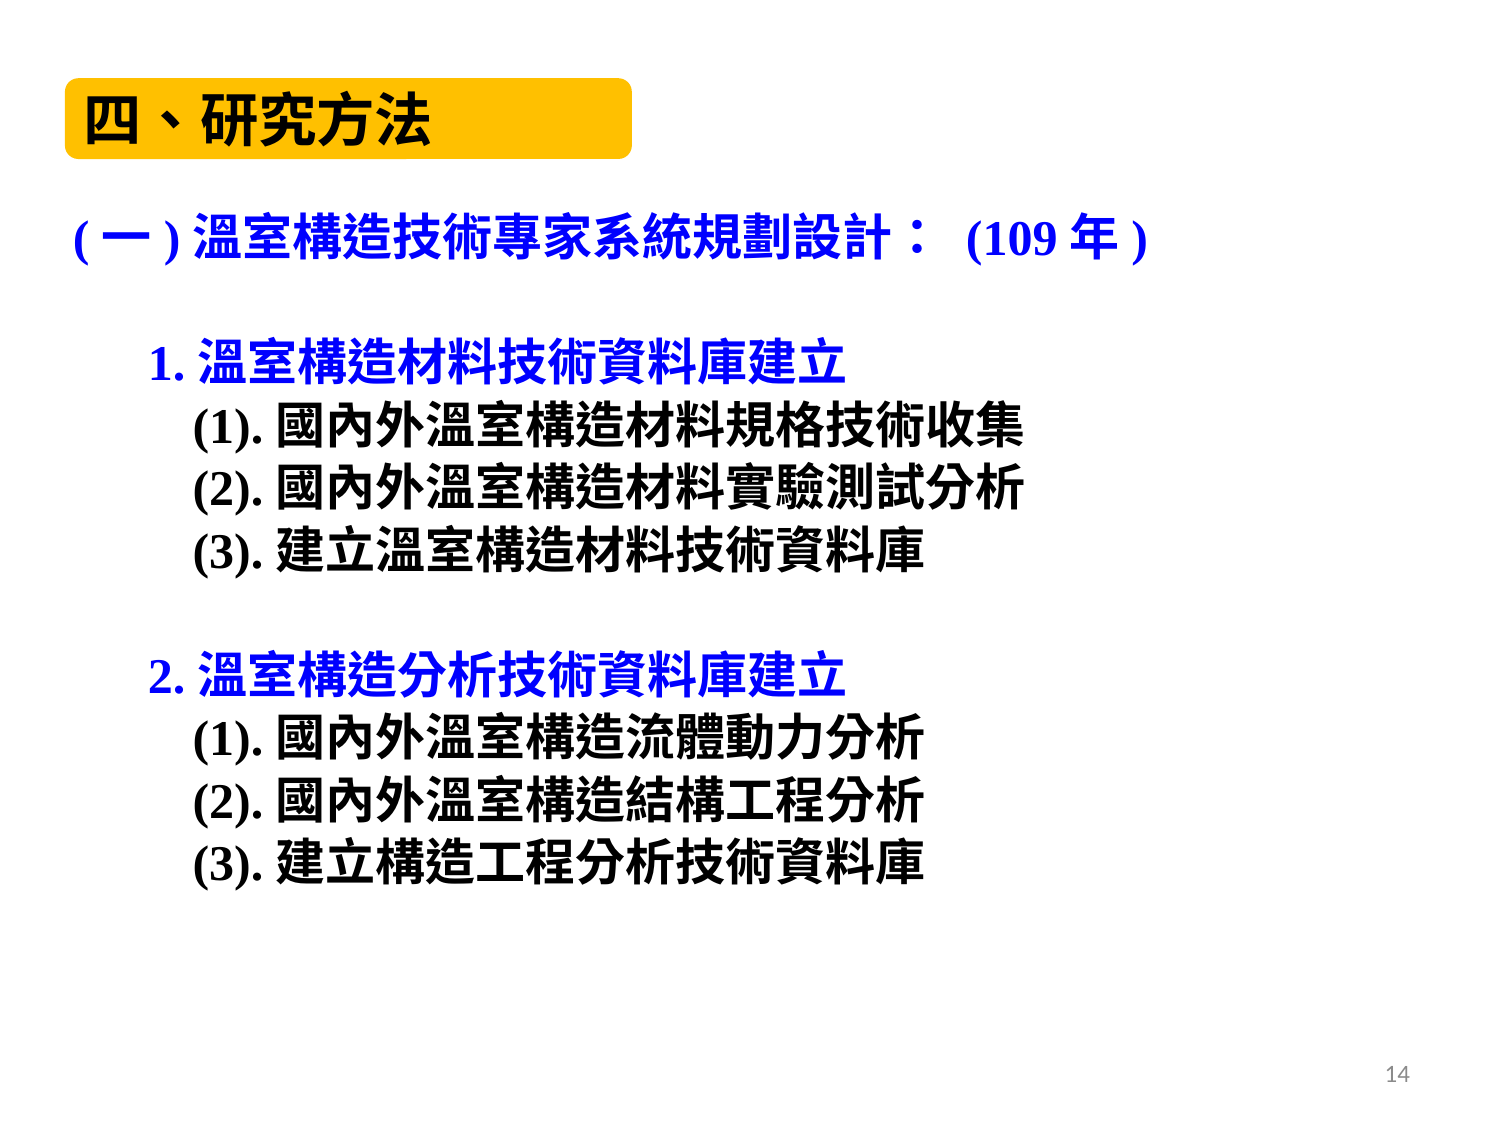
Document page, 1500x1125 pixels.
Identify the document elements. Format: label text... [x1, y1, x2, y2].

text_box (一)溫室構造技術專家系統規劃設計： (109年) 1.溫室構造材料技術資料庫建立 (1).國內外溫室構造材料規格技術收集 (2).國內外溫室構造材料實驗測試分析 (3).建立溫室構造材料技術資料庫 2.溫室構造分析技術資料庫建立 (1).國內外溫室構造流體動力分析 (2).國內外溫室構造結構工程分析 (3).建立構造工程分析技術資料庫 [45, 195, 1414, 961]
text_box 四、研究方法 [62, 76, 634, 162]
slide_number 14 [1074, 1042, 1425, 1103]
